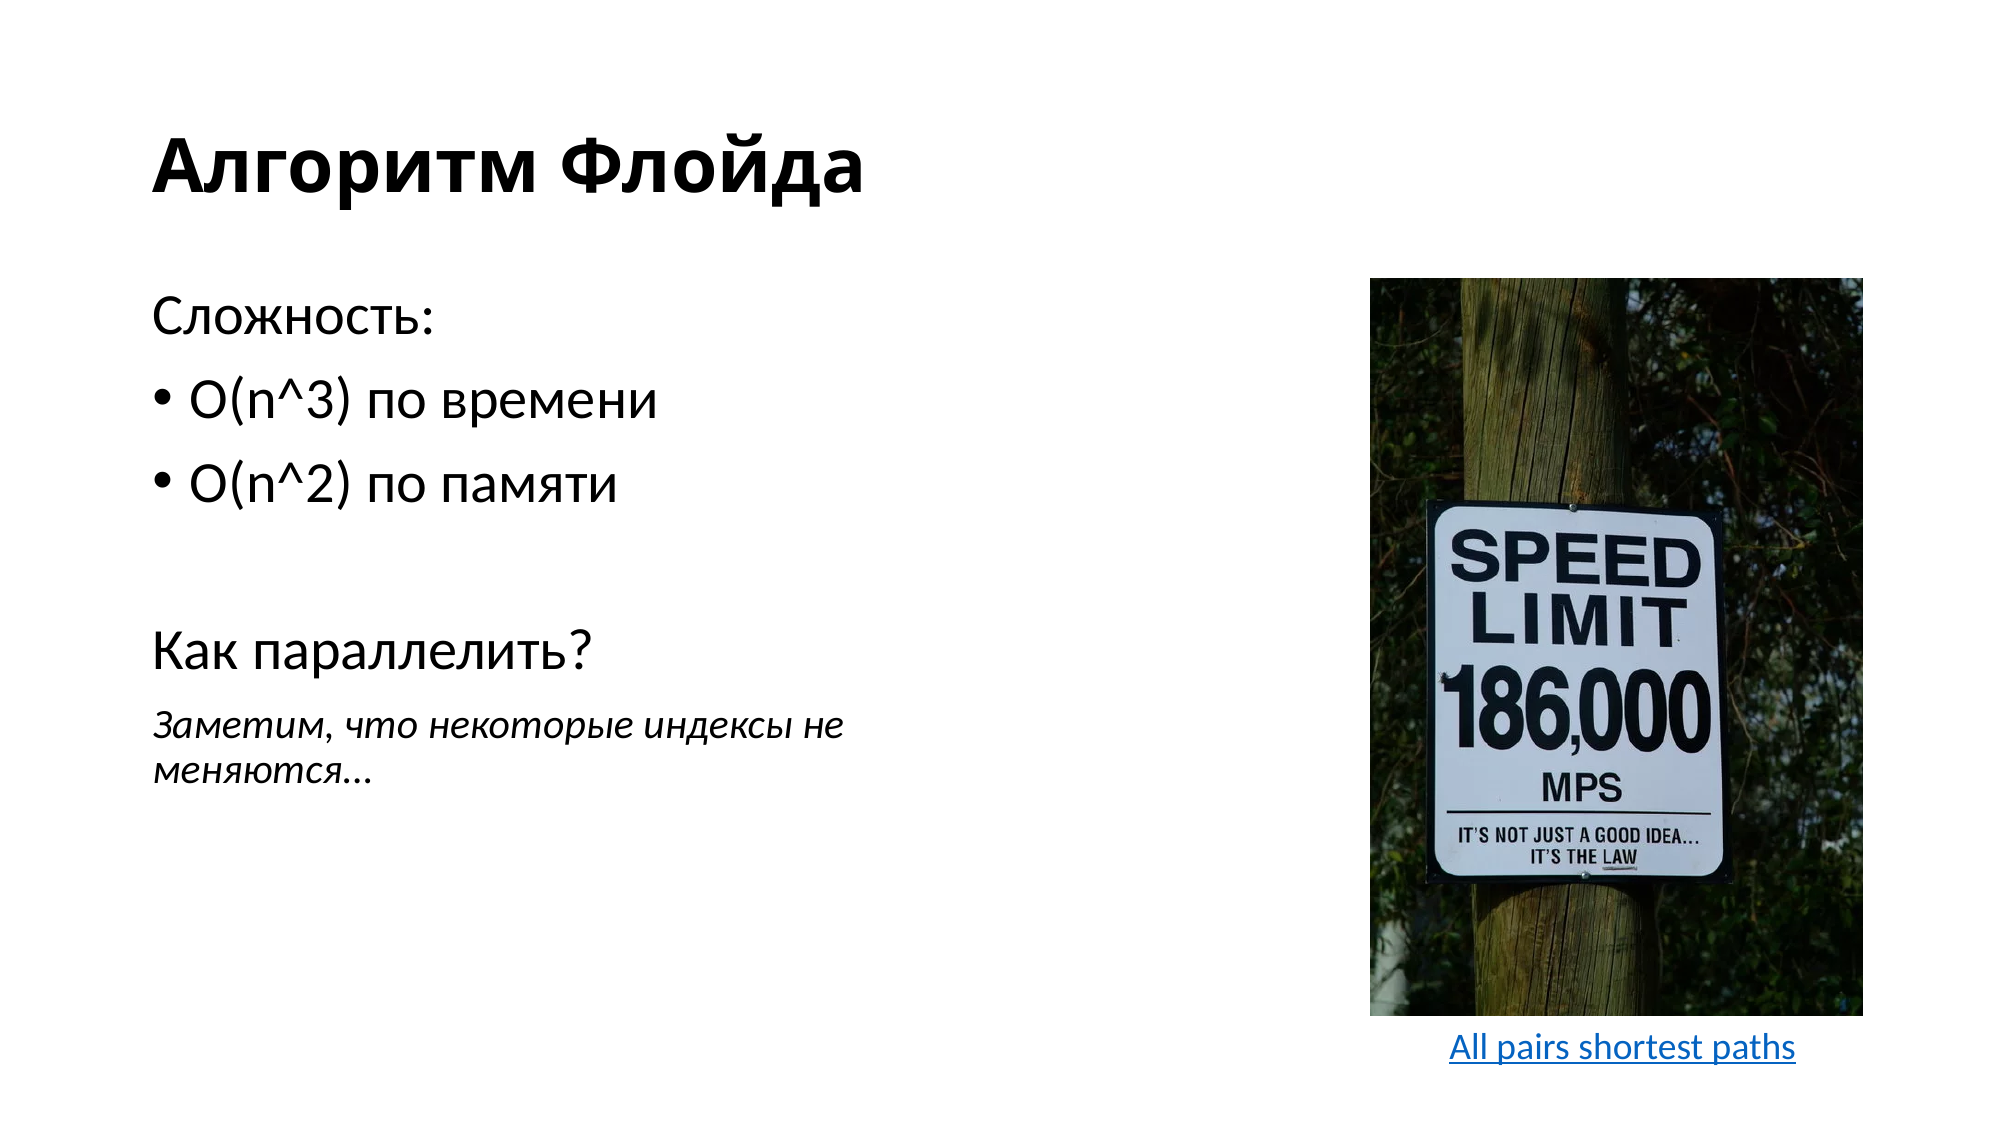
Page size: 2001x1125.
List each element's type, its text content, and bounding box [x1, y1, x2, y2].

list Сложность: O(n^3) по времени O(n^2) по памяти Как параллелить? Заметим, что некоторые индексы не меняются... [137, 276, 1000, 1043]
title Алгоритм Флойда [137, 59, 1863, 278]
picture [1370, 278, 1863, 1016]
text_box All pairs shortest paths [1434, 1014, 1916, 1075]
